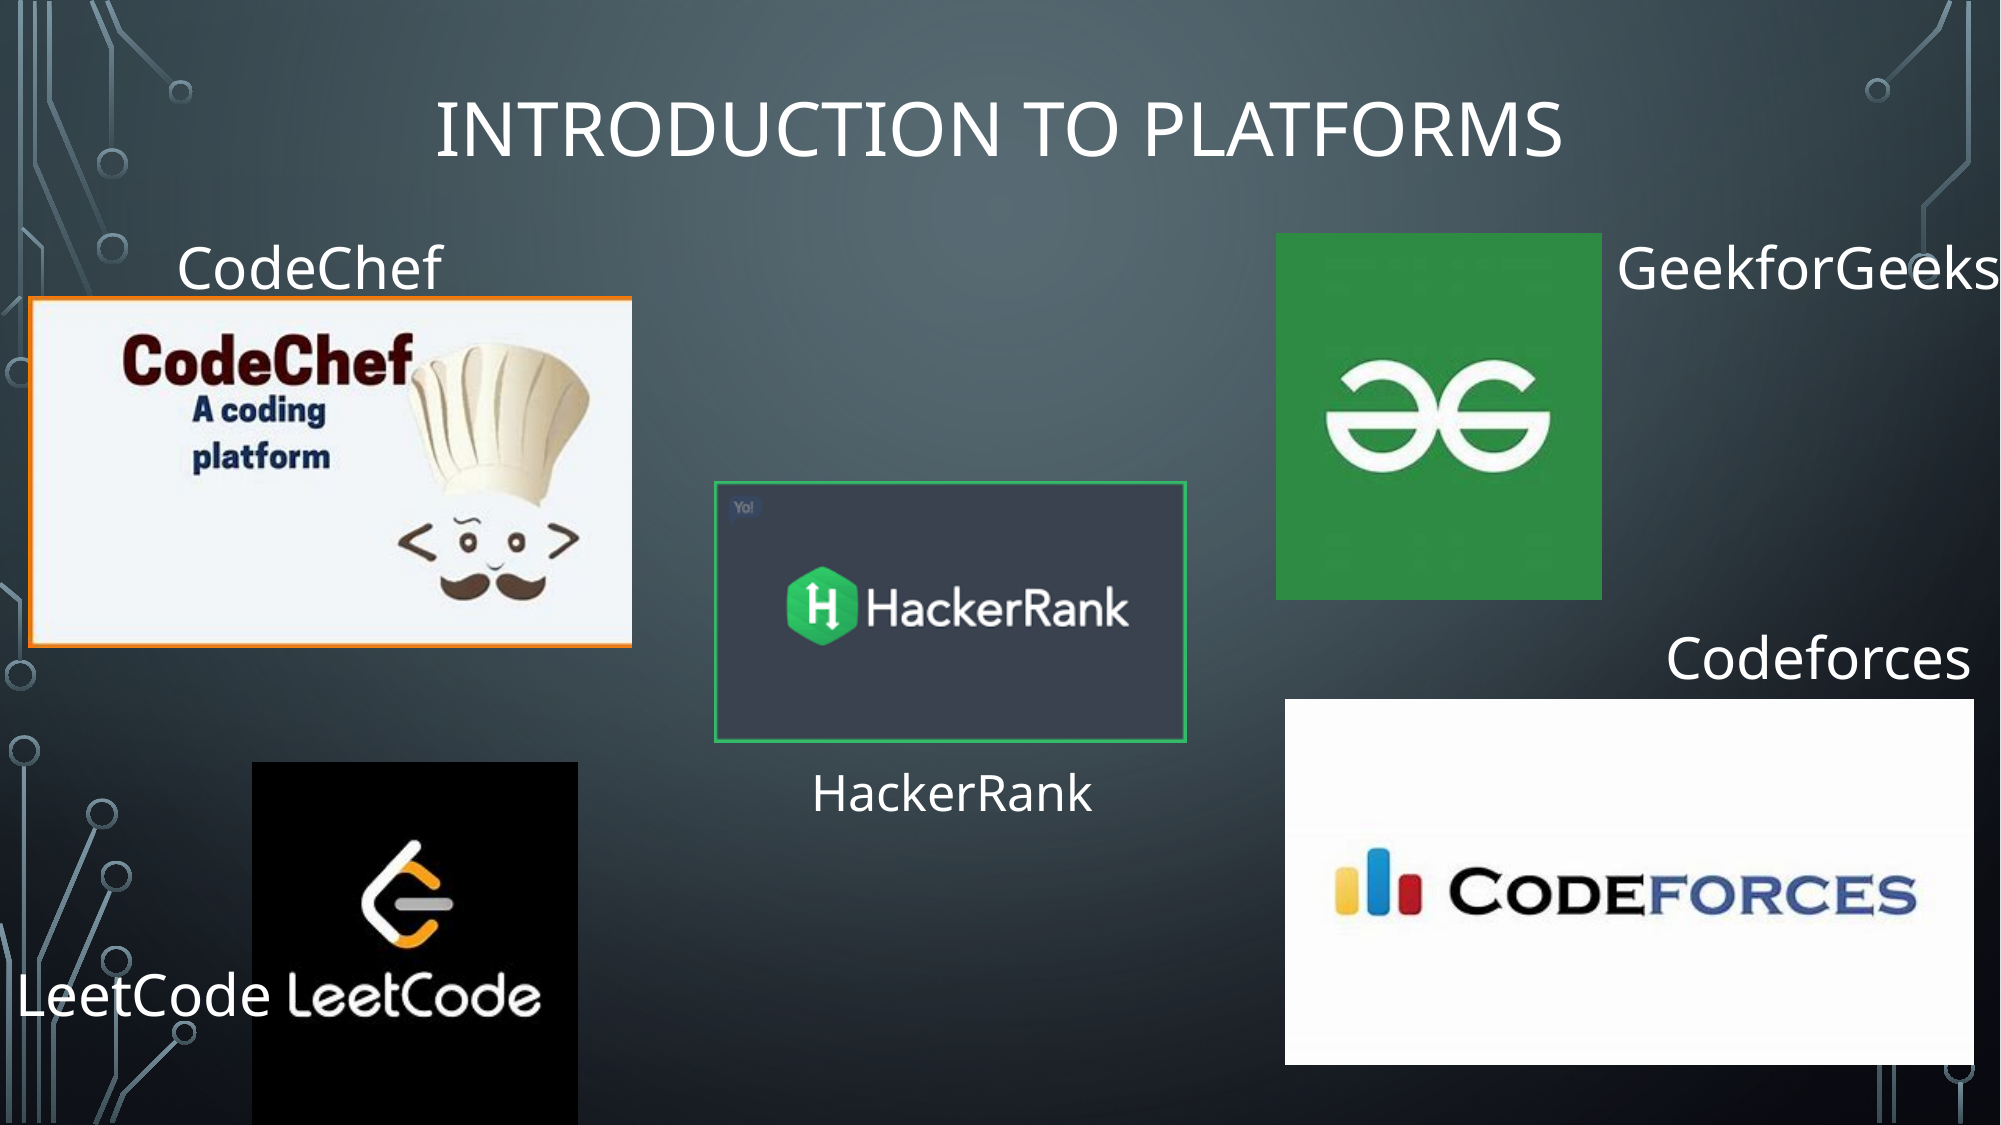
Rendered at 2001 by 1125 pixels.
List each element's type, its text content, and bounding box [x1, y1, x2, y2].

text_box Codeforces [1650, 599, 2000, 713]
title Introduction to platformS [187, 10, 1813, 254]
text_box GeekforGeeks [1601, 209, 2000, 372]
picture [252, 761, 579, 1125]
picture [714, 481, 1187, 743]
picture [1285, 699, 1974, 1066]
list CodeChef [161, 209, 465, 295]
picture [1276, 233, 1602, 600]
text_box LeetCode [0, 937, 252, 1065]
picture [27, 295, 632, 648]
text_box HackerRank [796, 743, 1122, 882]
